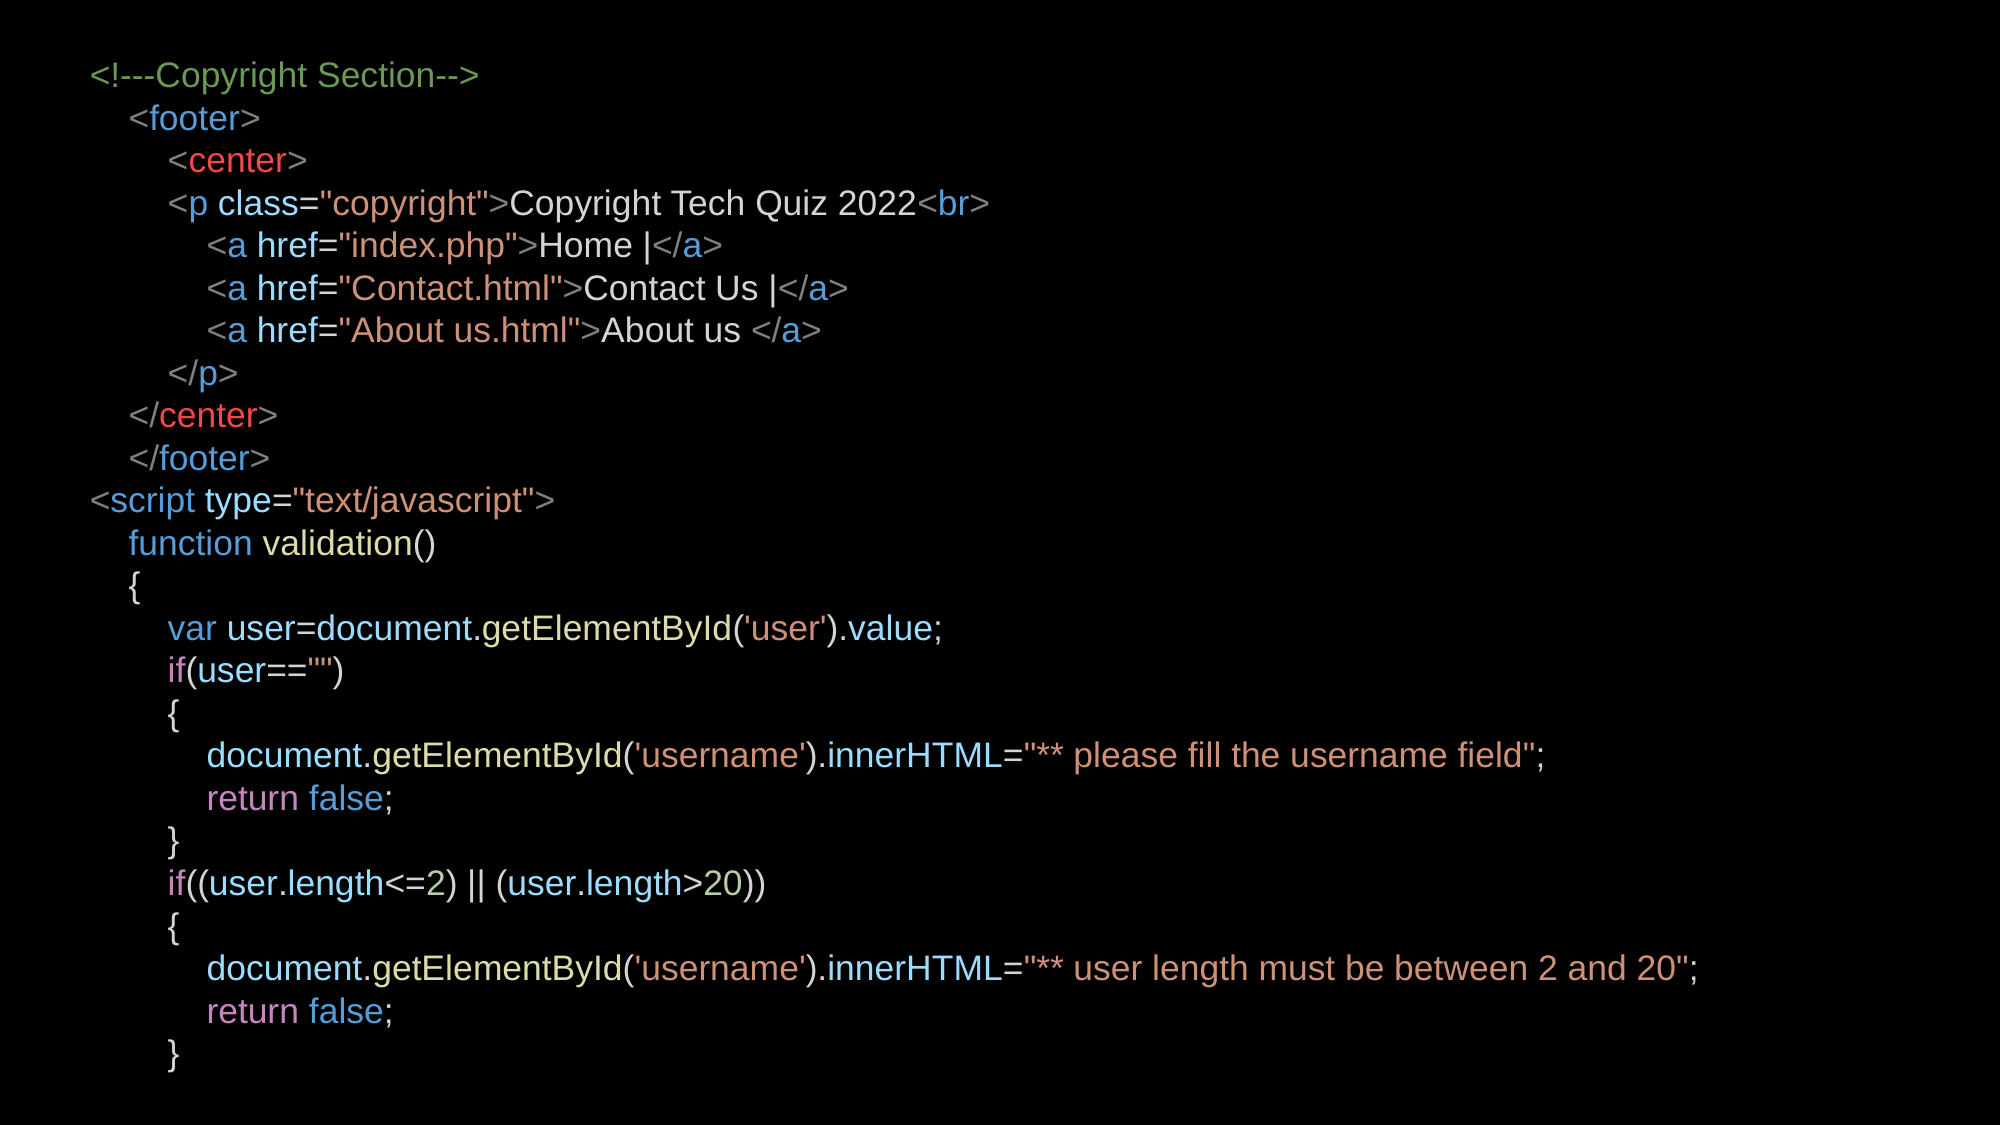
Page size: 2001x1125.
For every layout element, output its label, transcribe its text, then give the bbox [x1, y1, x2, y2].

text_box <!---Copyright Section--> <footer> <center> <p class="copyright">Copyright Tech Quiz 2022<br> <a href="index.php">Home |</a> <a href="Contact.html">Contact Us |</a> <a href="About us.html">About us </a> </p> </center> </footer> <script type="text/javascript"> function validation() { var user=document.getElementById('user').value; if(user=="") { document.getElementById('username').innerHTML="** please fill the username field"; return false; } if((user.length<=2) || (user.length>20)) { document.getElementById('username').innerHTML="** user length must be between 2 and 20"; return false; } [0, 0, 2000, 1125]
